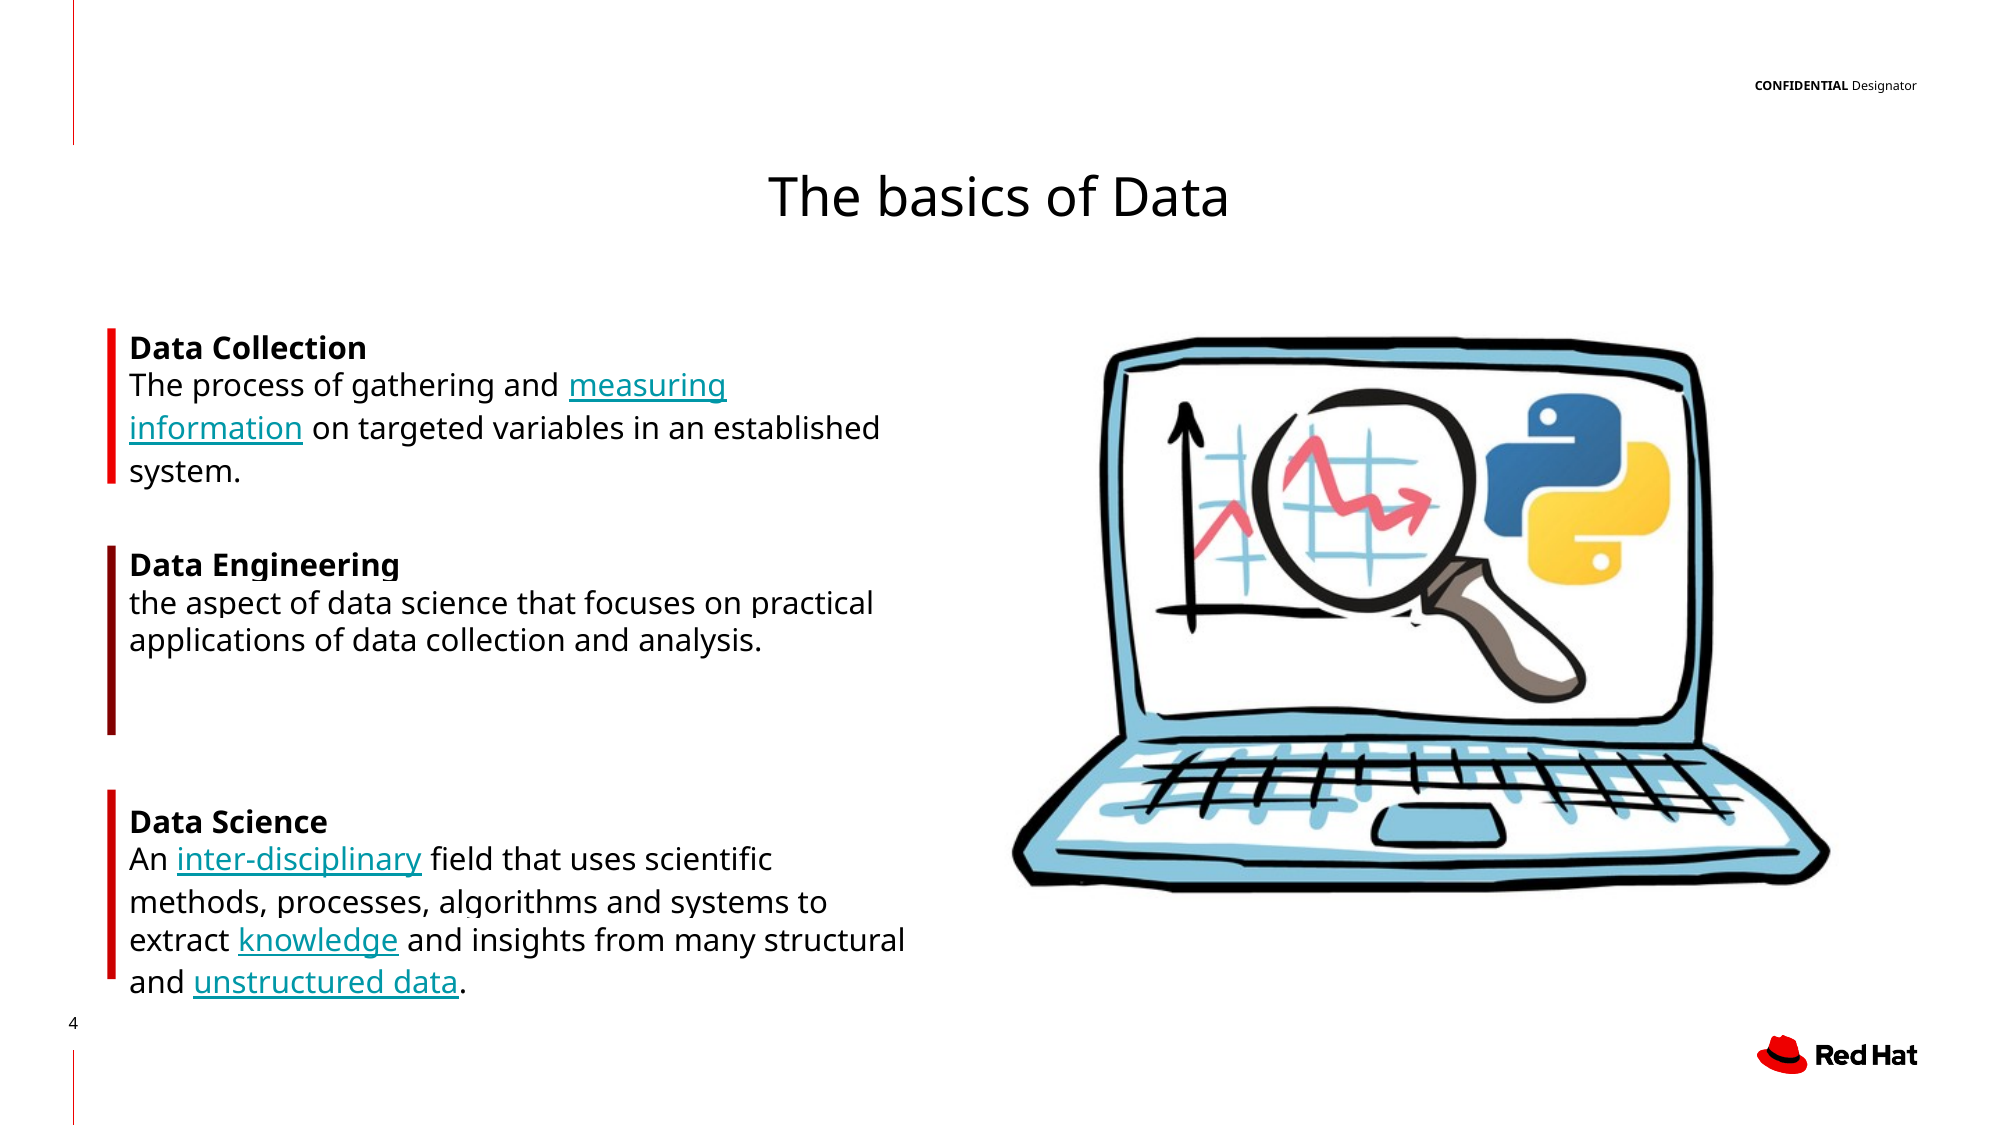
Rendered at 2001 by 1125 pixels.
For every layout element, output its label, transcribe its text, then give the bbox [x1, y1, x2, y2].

text_box Data Collection The process of gathering and measuring information on targeted variables in an established system. [129, 328, 877, 470]
picture [882, 320, 1926, 908]
text_box Data Engineering the aspect of data science that focuses on practical applications of data collection and analysis. [129, 545, 877, 728]
text_box [107, 545, 116, 736]
slide_number ‹#› [13, 1012, 134, 1036]
text_box [107, 789, 116, 980]
text_box The basics of Data [145, 143, 1855, 234]
text_box [107, 328, 116, 484]
text_box Data Science An inter-disciplinary field that uses scientific methods, processes, algorithms and systems to extract knowledge and insights from many structural and unstructured data. [129, 802, 909, 977]
picture [1757, 1035, 1918, 1074]
